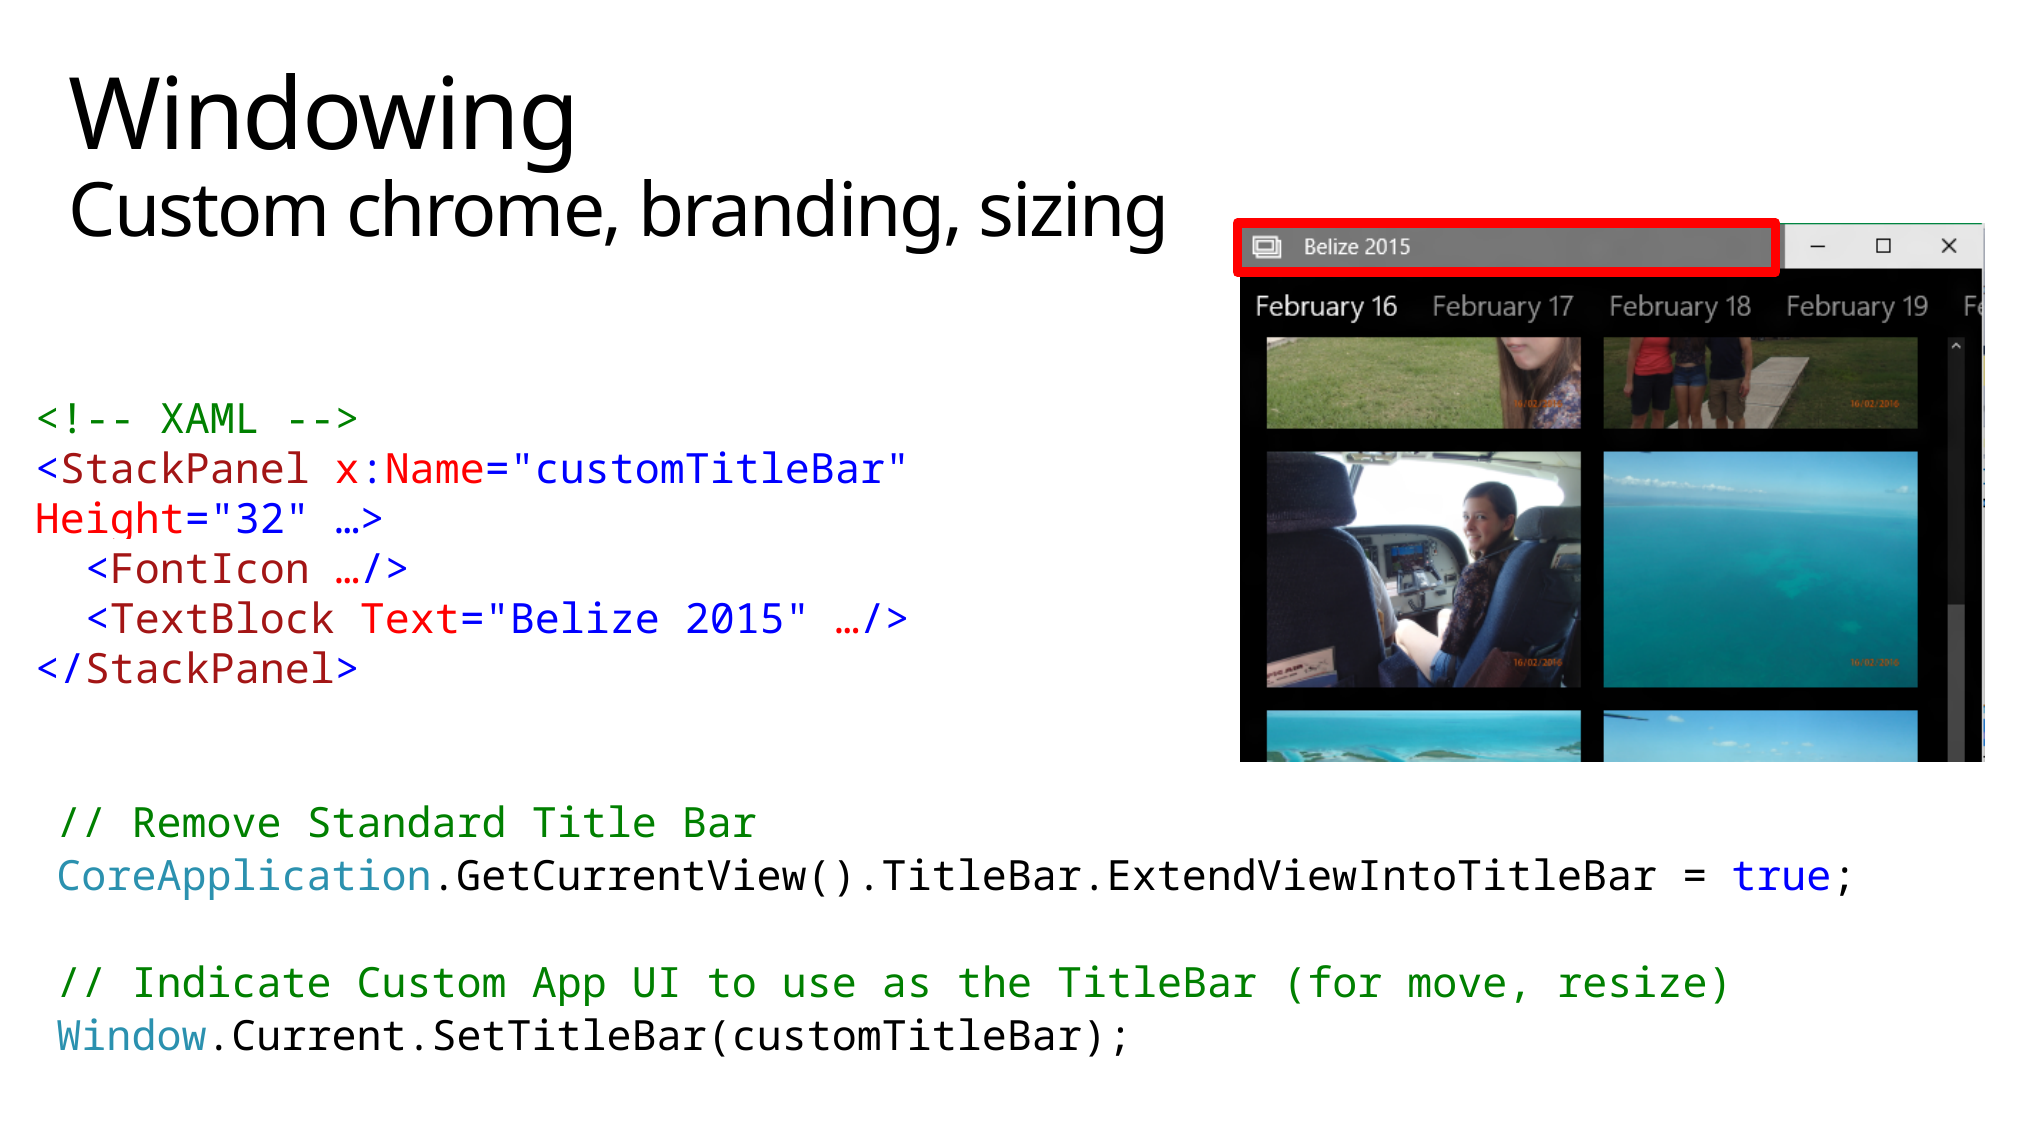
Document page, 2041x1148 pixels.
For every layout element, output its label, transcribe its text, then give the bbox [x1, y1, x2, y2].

title Windowing Custom chrome, branding, sizing [45, 48, 1996, 199]
text_box <!-- XAML --> <StackPanel x:Name="customTitleBar" Height="32" …> <FontIcon …/> <TextBlock Text="Belize 2015" …/> </StackPanel> [20, 384, 1220, 700]
text_box // Remove Standard Title Bar CoreApplication.GetCurrentView().TitleBar.ExtendViewIntoTitleBar = true; // Indicate Custom App UI to use as the TitleBar (for move, resize) Window.Current.SetTitleBar(customTitleBar); [32, 786, 1948, 1075]
picture [1240, 223, 1985, 762]
text_box [1236, 222, 1776, 273]
